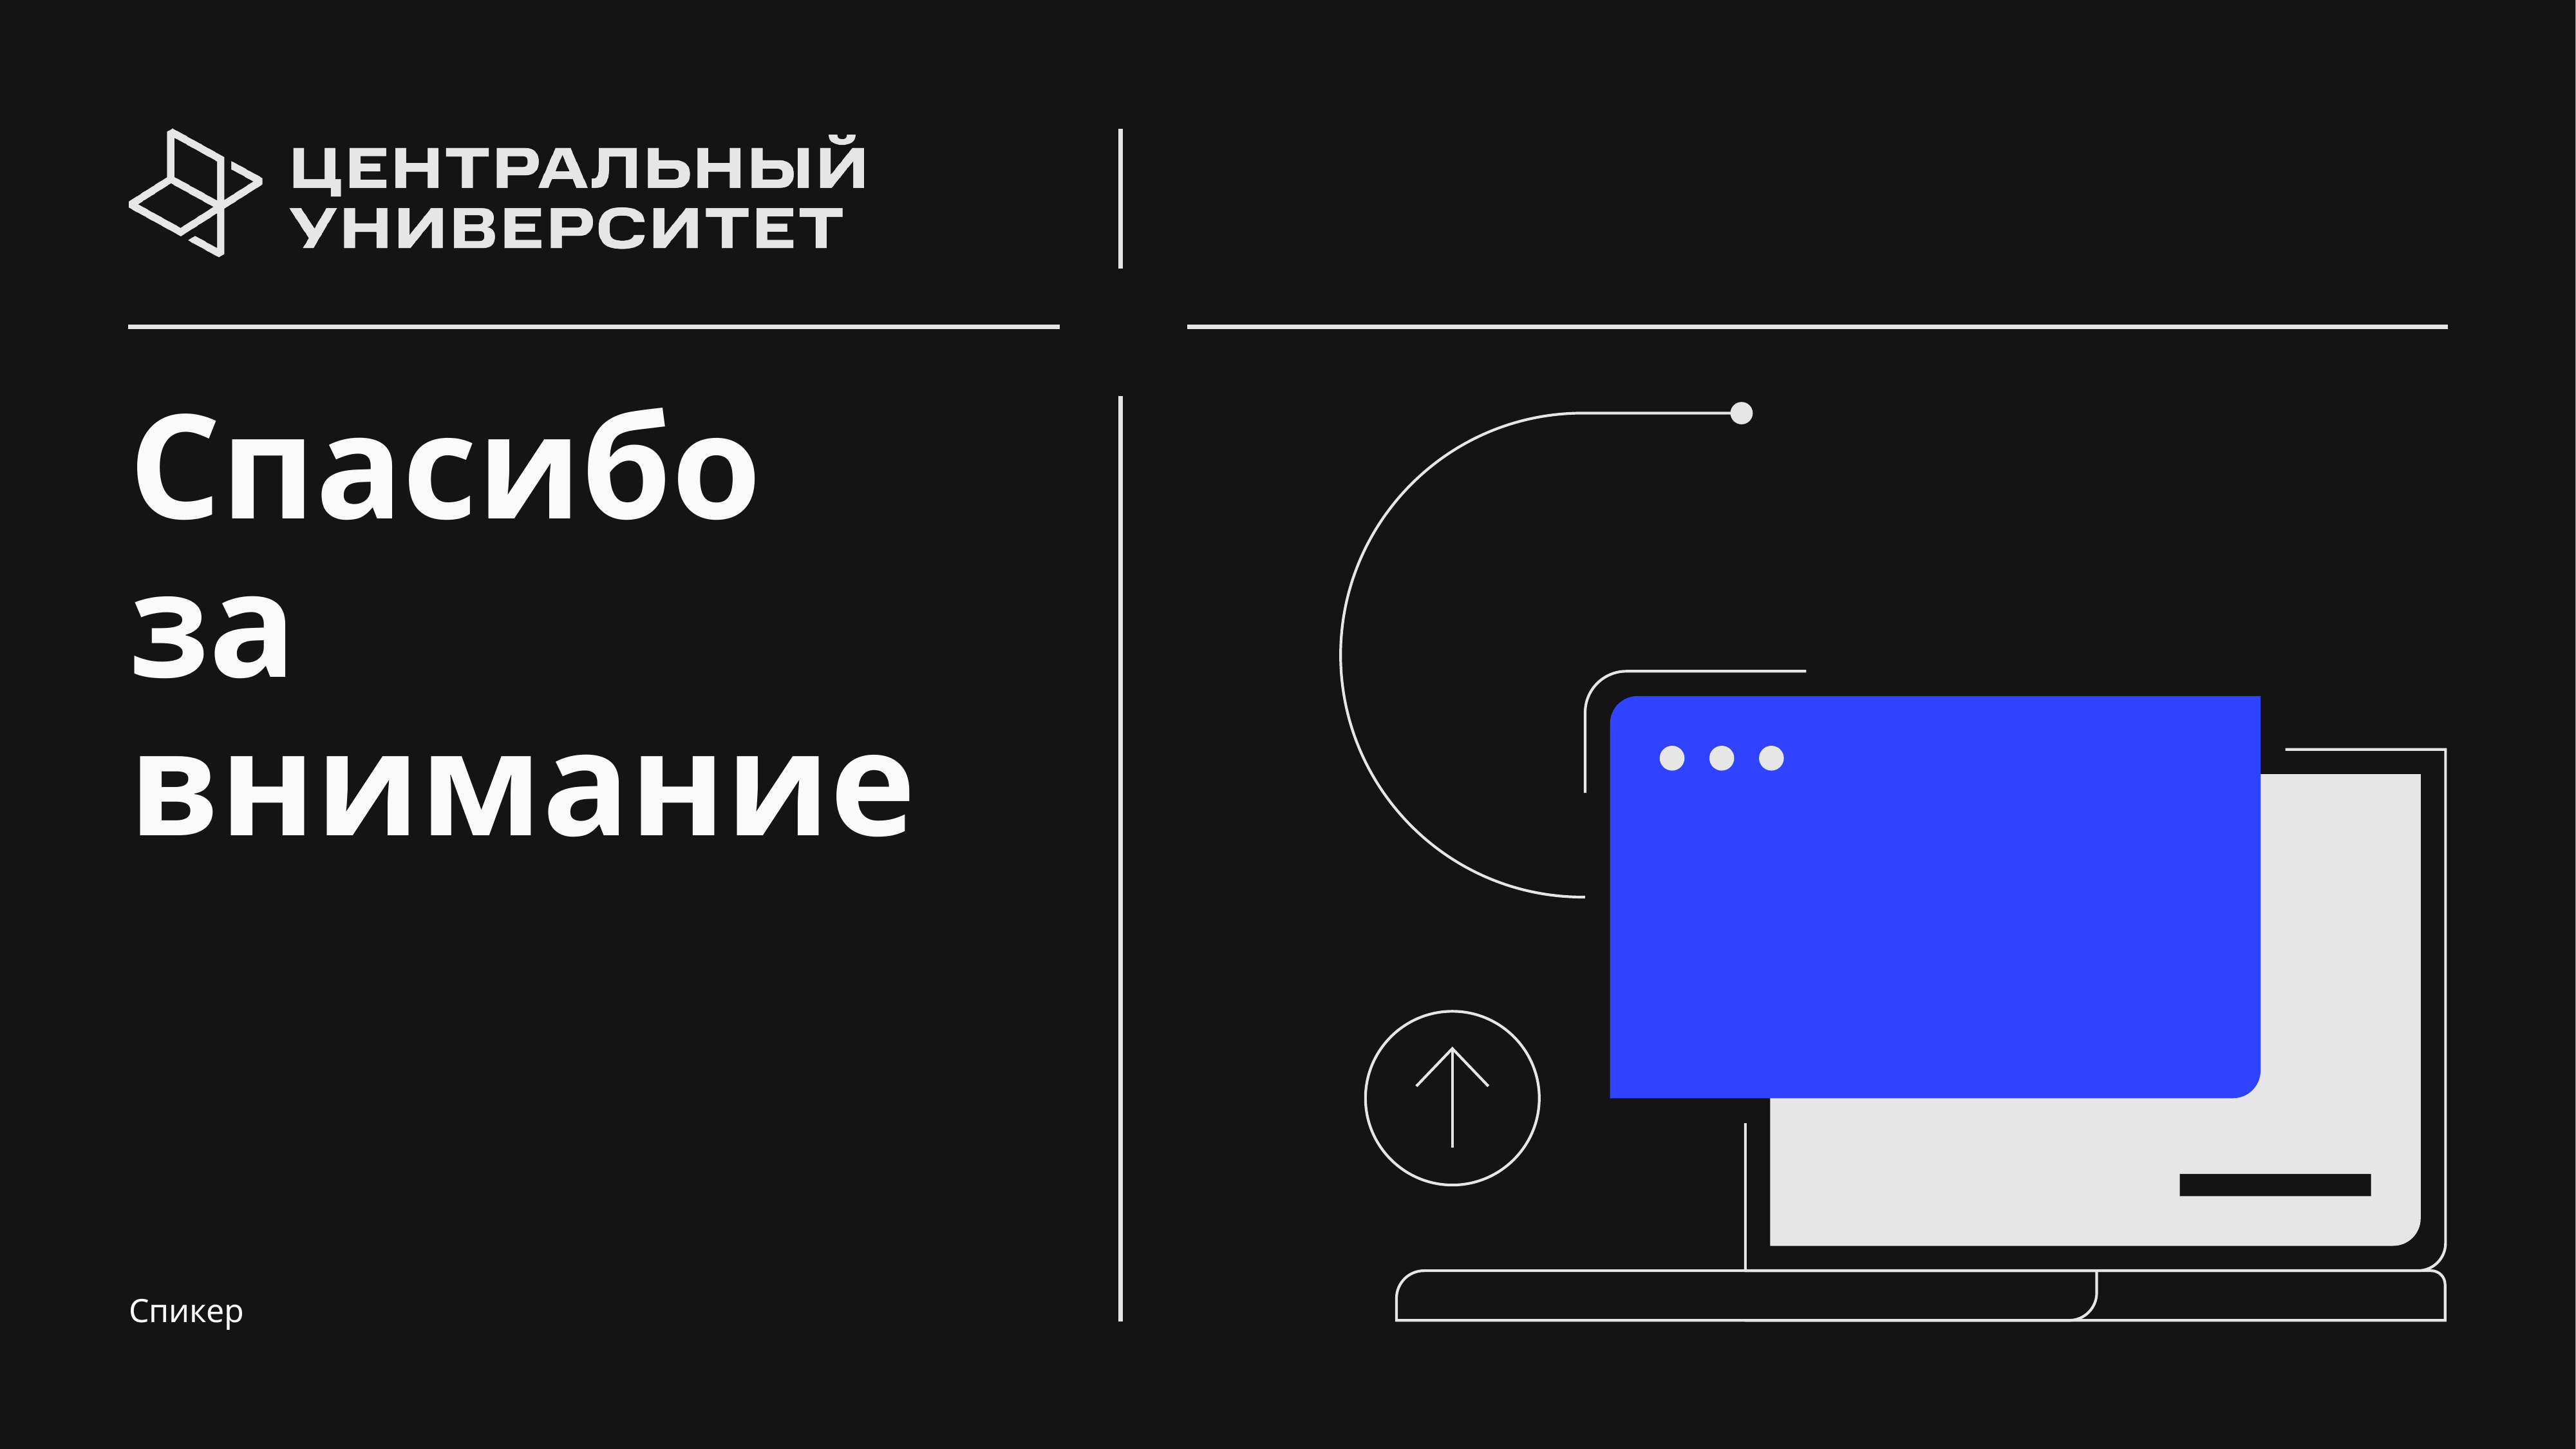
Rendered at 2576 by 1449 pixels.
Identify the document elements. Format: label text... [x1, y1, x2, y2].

text_box Спасибо за внимание [129, 390, 1111, 865]
picture [129, 128, 864, 258]
text_box Спикер [128, 1286, 256, 1329]
